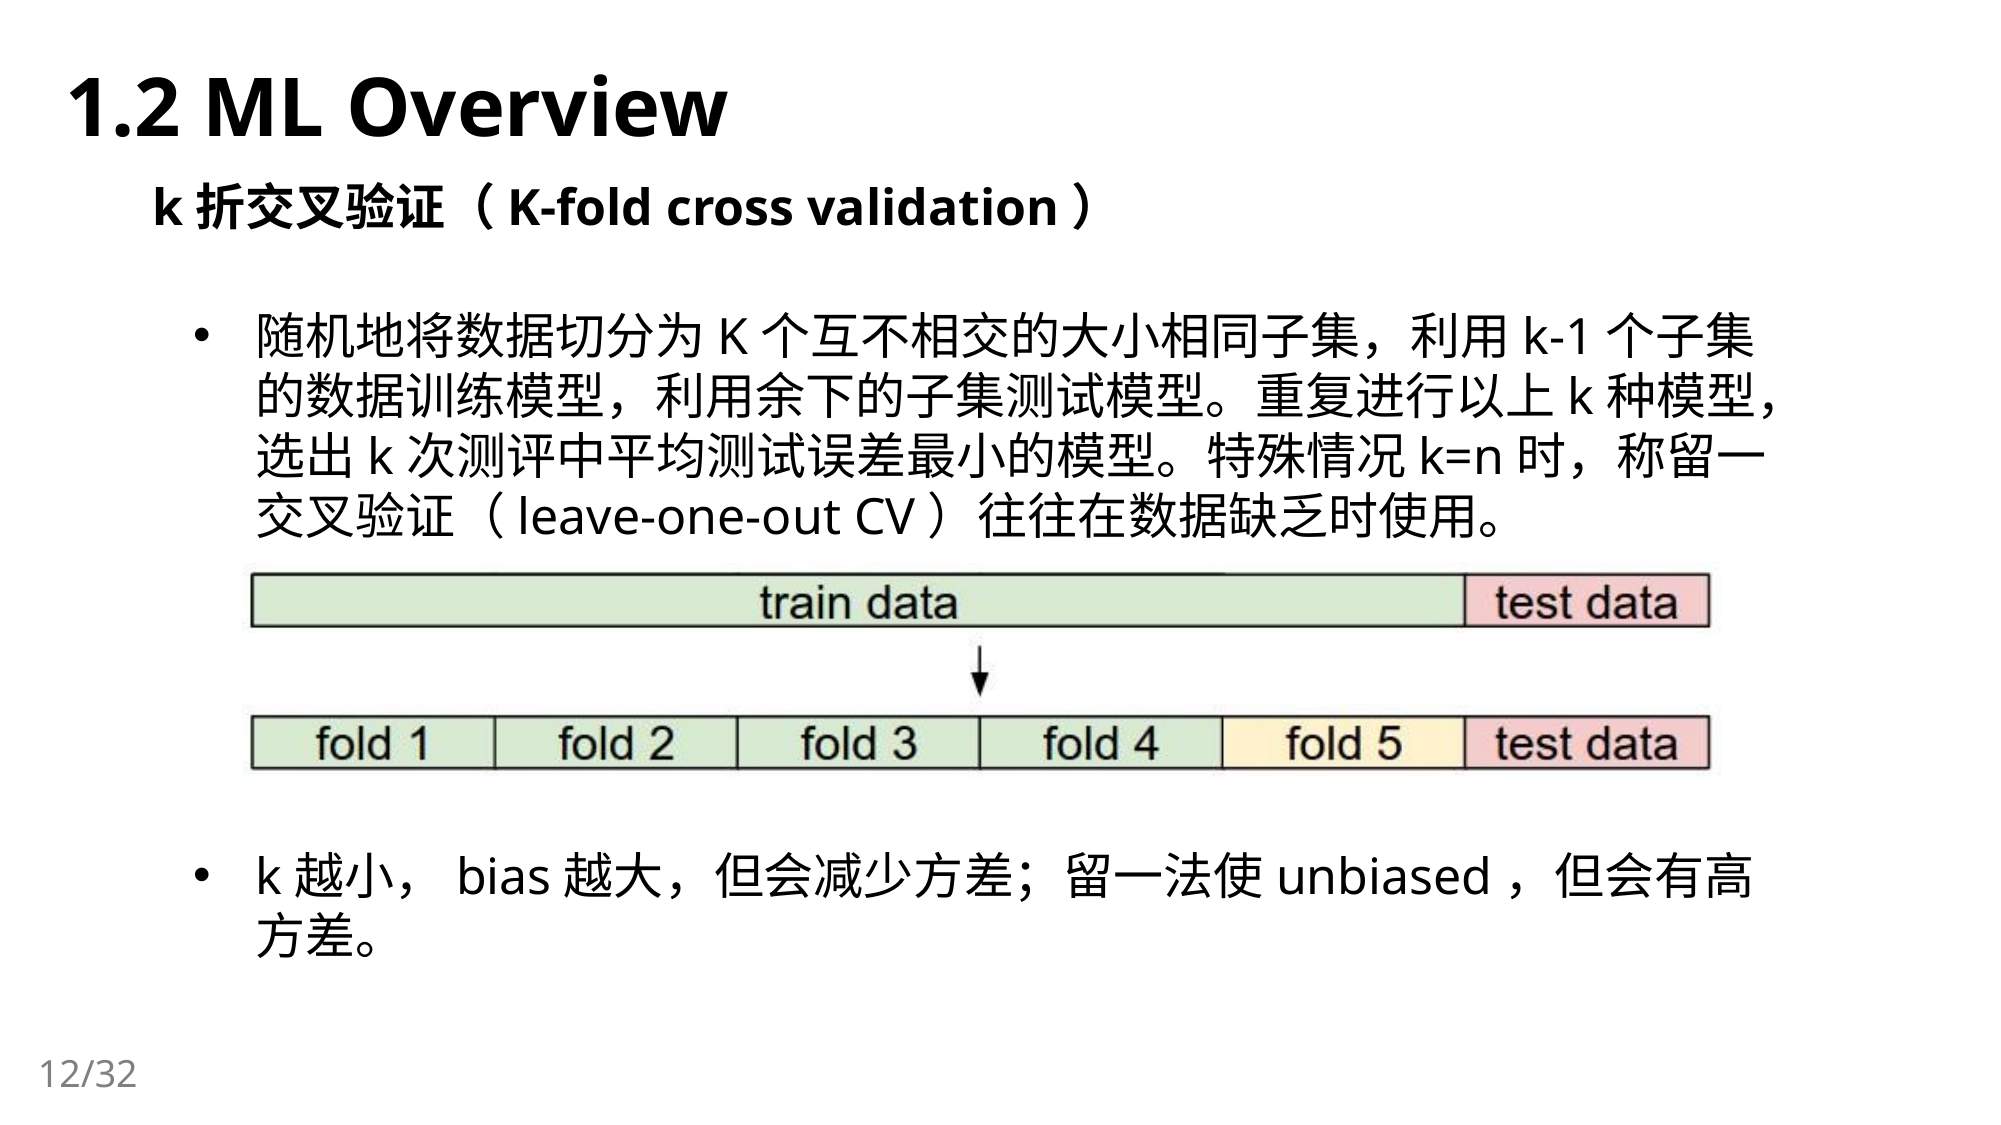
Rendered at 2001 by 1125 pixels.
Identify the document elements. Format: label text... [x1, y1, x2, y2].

text_box k折交叉验证（K-fold cross validation） [137, 167, 1390, 243]
text_box 随机地将数据切分为K个互不相交的大小相同子集，利用k-1个子集的数据训练模型，利用余下的子集测试模型。重复进行以上k种模型，选出k次测评中平均测试误差最小的模型。特殊情况k=n时，称留一交叉验证（leave-one-out CV）往往在数据缺乏时使用。 k越小，bias越大，但会减少方差；留一法使unbiased，但会有高方差。 [178, 296, 1785, 972]
text_box 12/32 [23, 1042, 164, 1103]
text_box 1.2 ML Overview [50, 59, 1273, 180]
picture [242, 562, 1721, 778]
